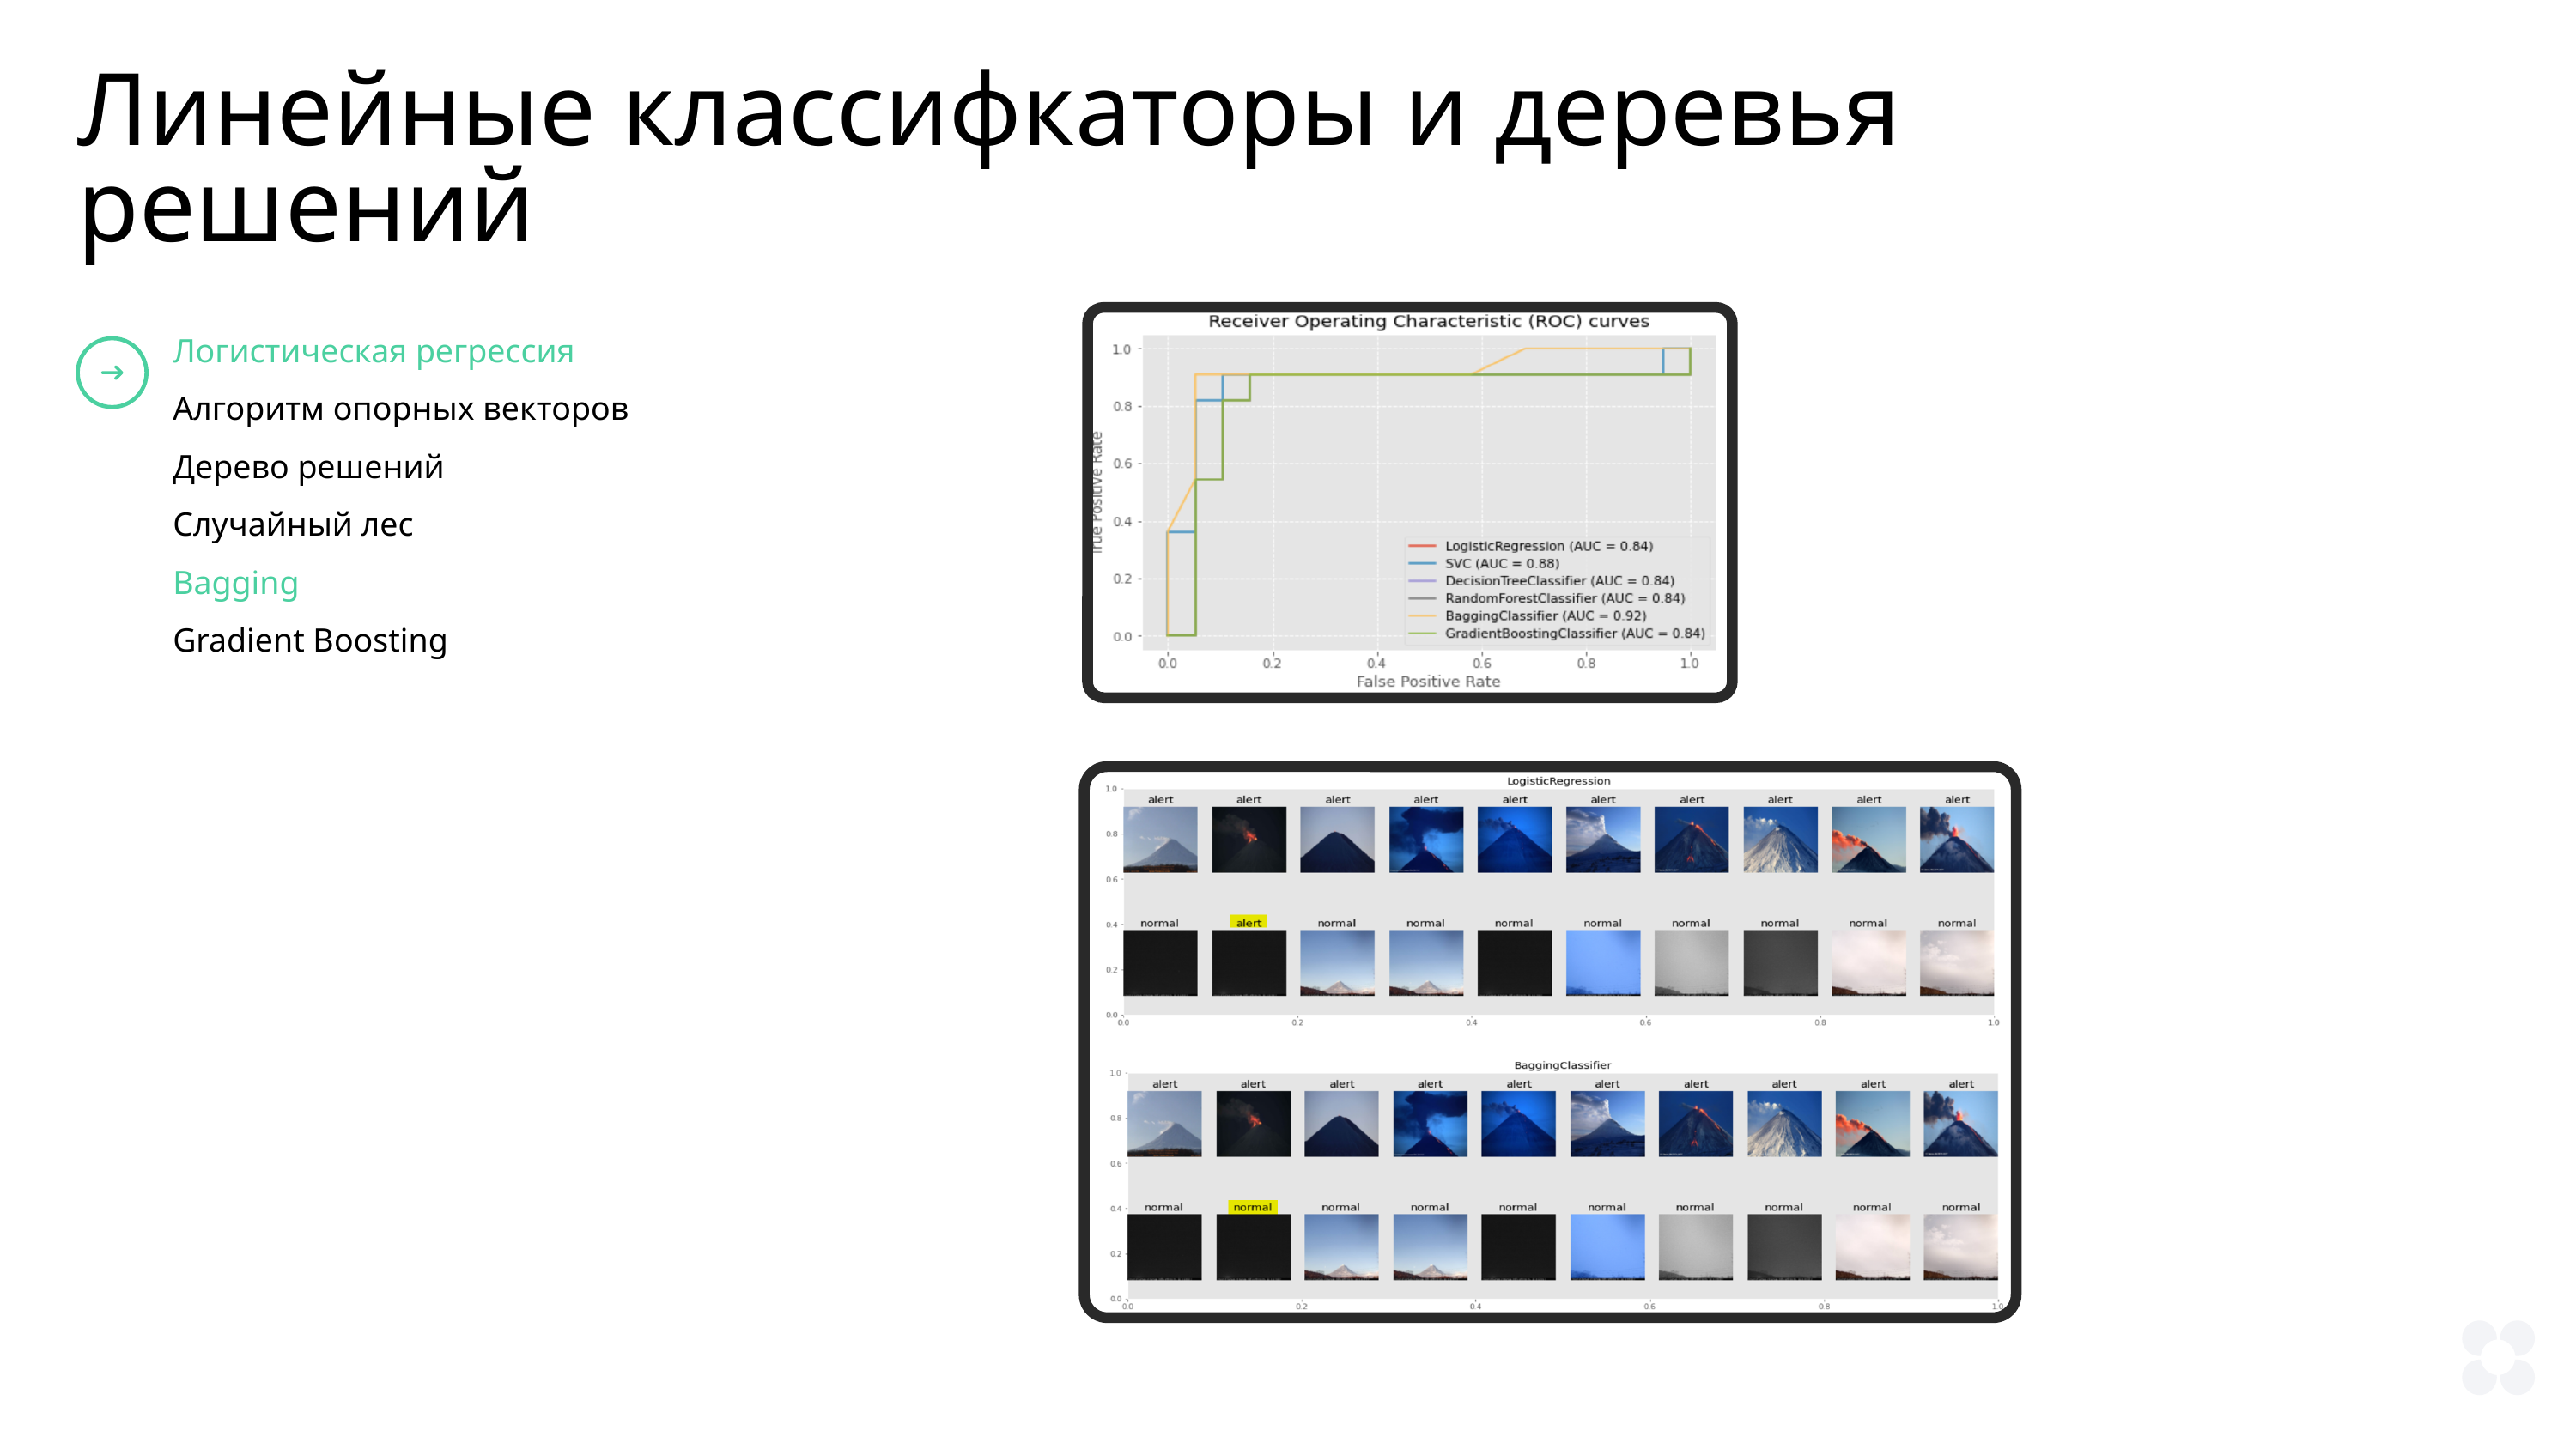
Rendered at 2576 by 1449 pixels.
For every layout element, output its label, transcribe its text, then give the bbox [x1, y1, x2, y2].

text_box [77, 337, 147, 408]
picture [1087, 306, 1733, 698]
text_box Логистическая регрессия Алгоритм опорных векторов Дерево решений Случайный лес Bagging Gradient Boosting [173, 311, 992, 993]
picture [1084, 766, 2017, 1319]
text_box Линейные классифкаторы и деревья решений [77, 69, 2091, 278]
